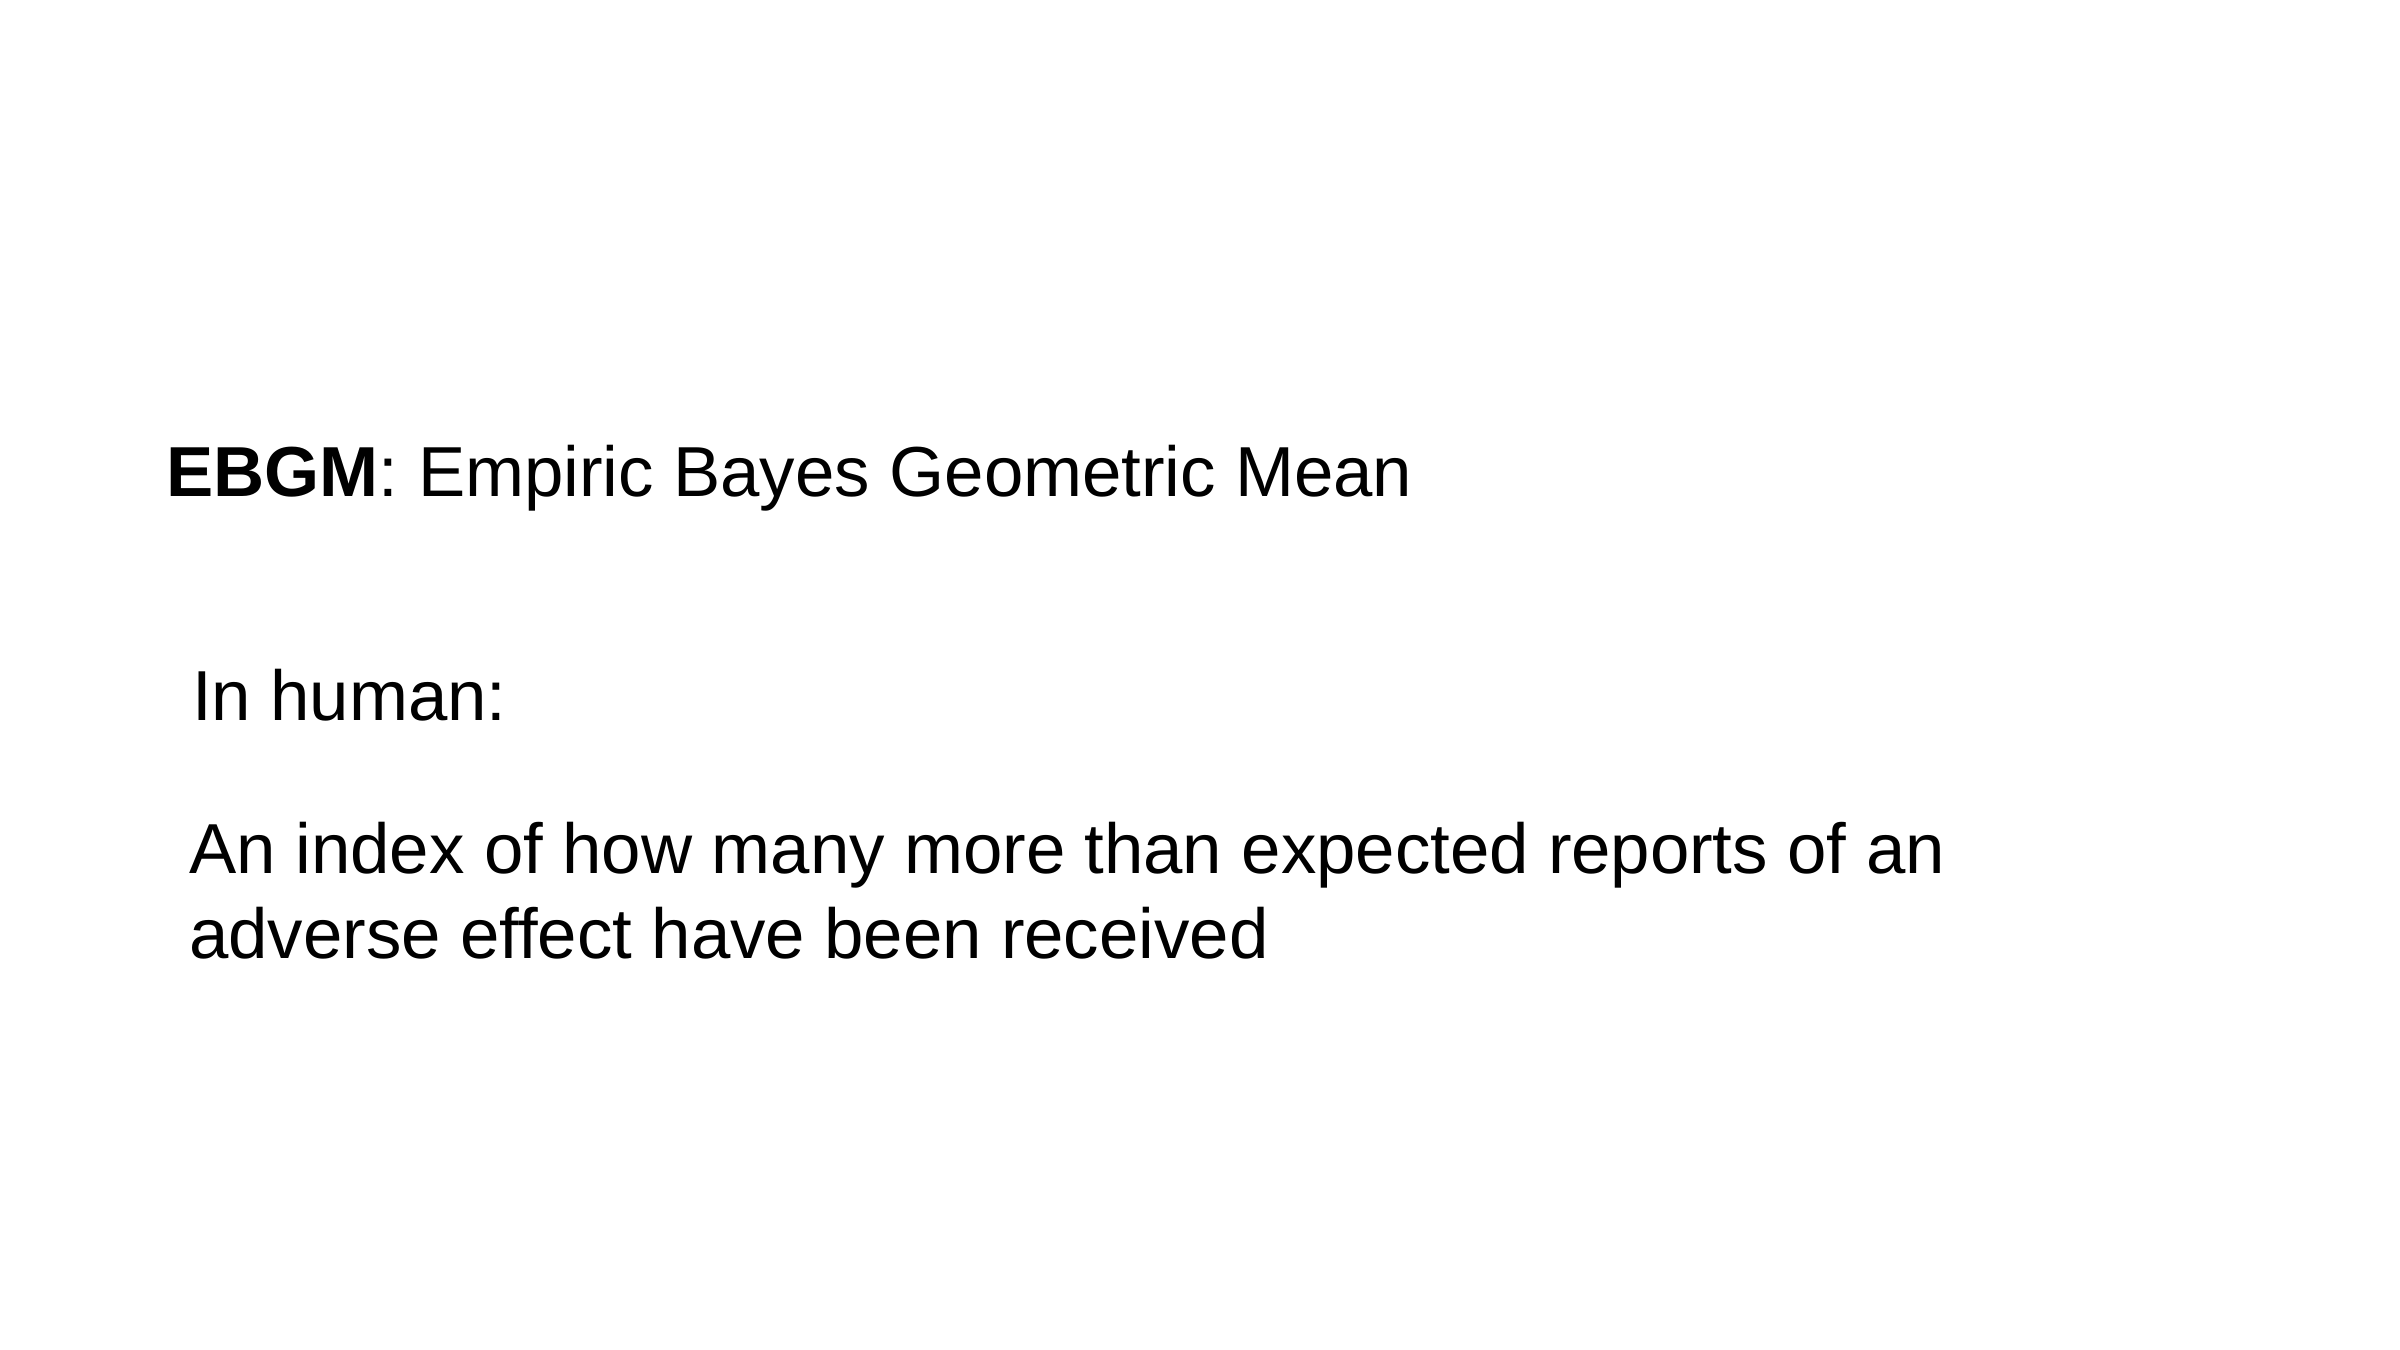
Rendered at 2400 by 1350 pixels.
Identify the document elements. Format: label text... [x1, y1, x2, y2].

text_box EBGM: Empiric Bayes Geometric Mean [151, 418, 1448, 518]
text_box In human: [177, 642, 522, 743]
text_box An index of how many more than expected reports of an adverse effect have been received [174, 794, 2228, 980]
